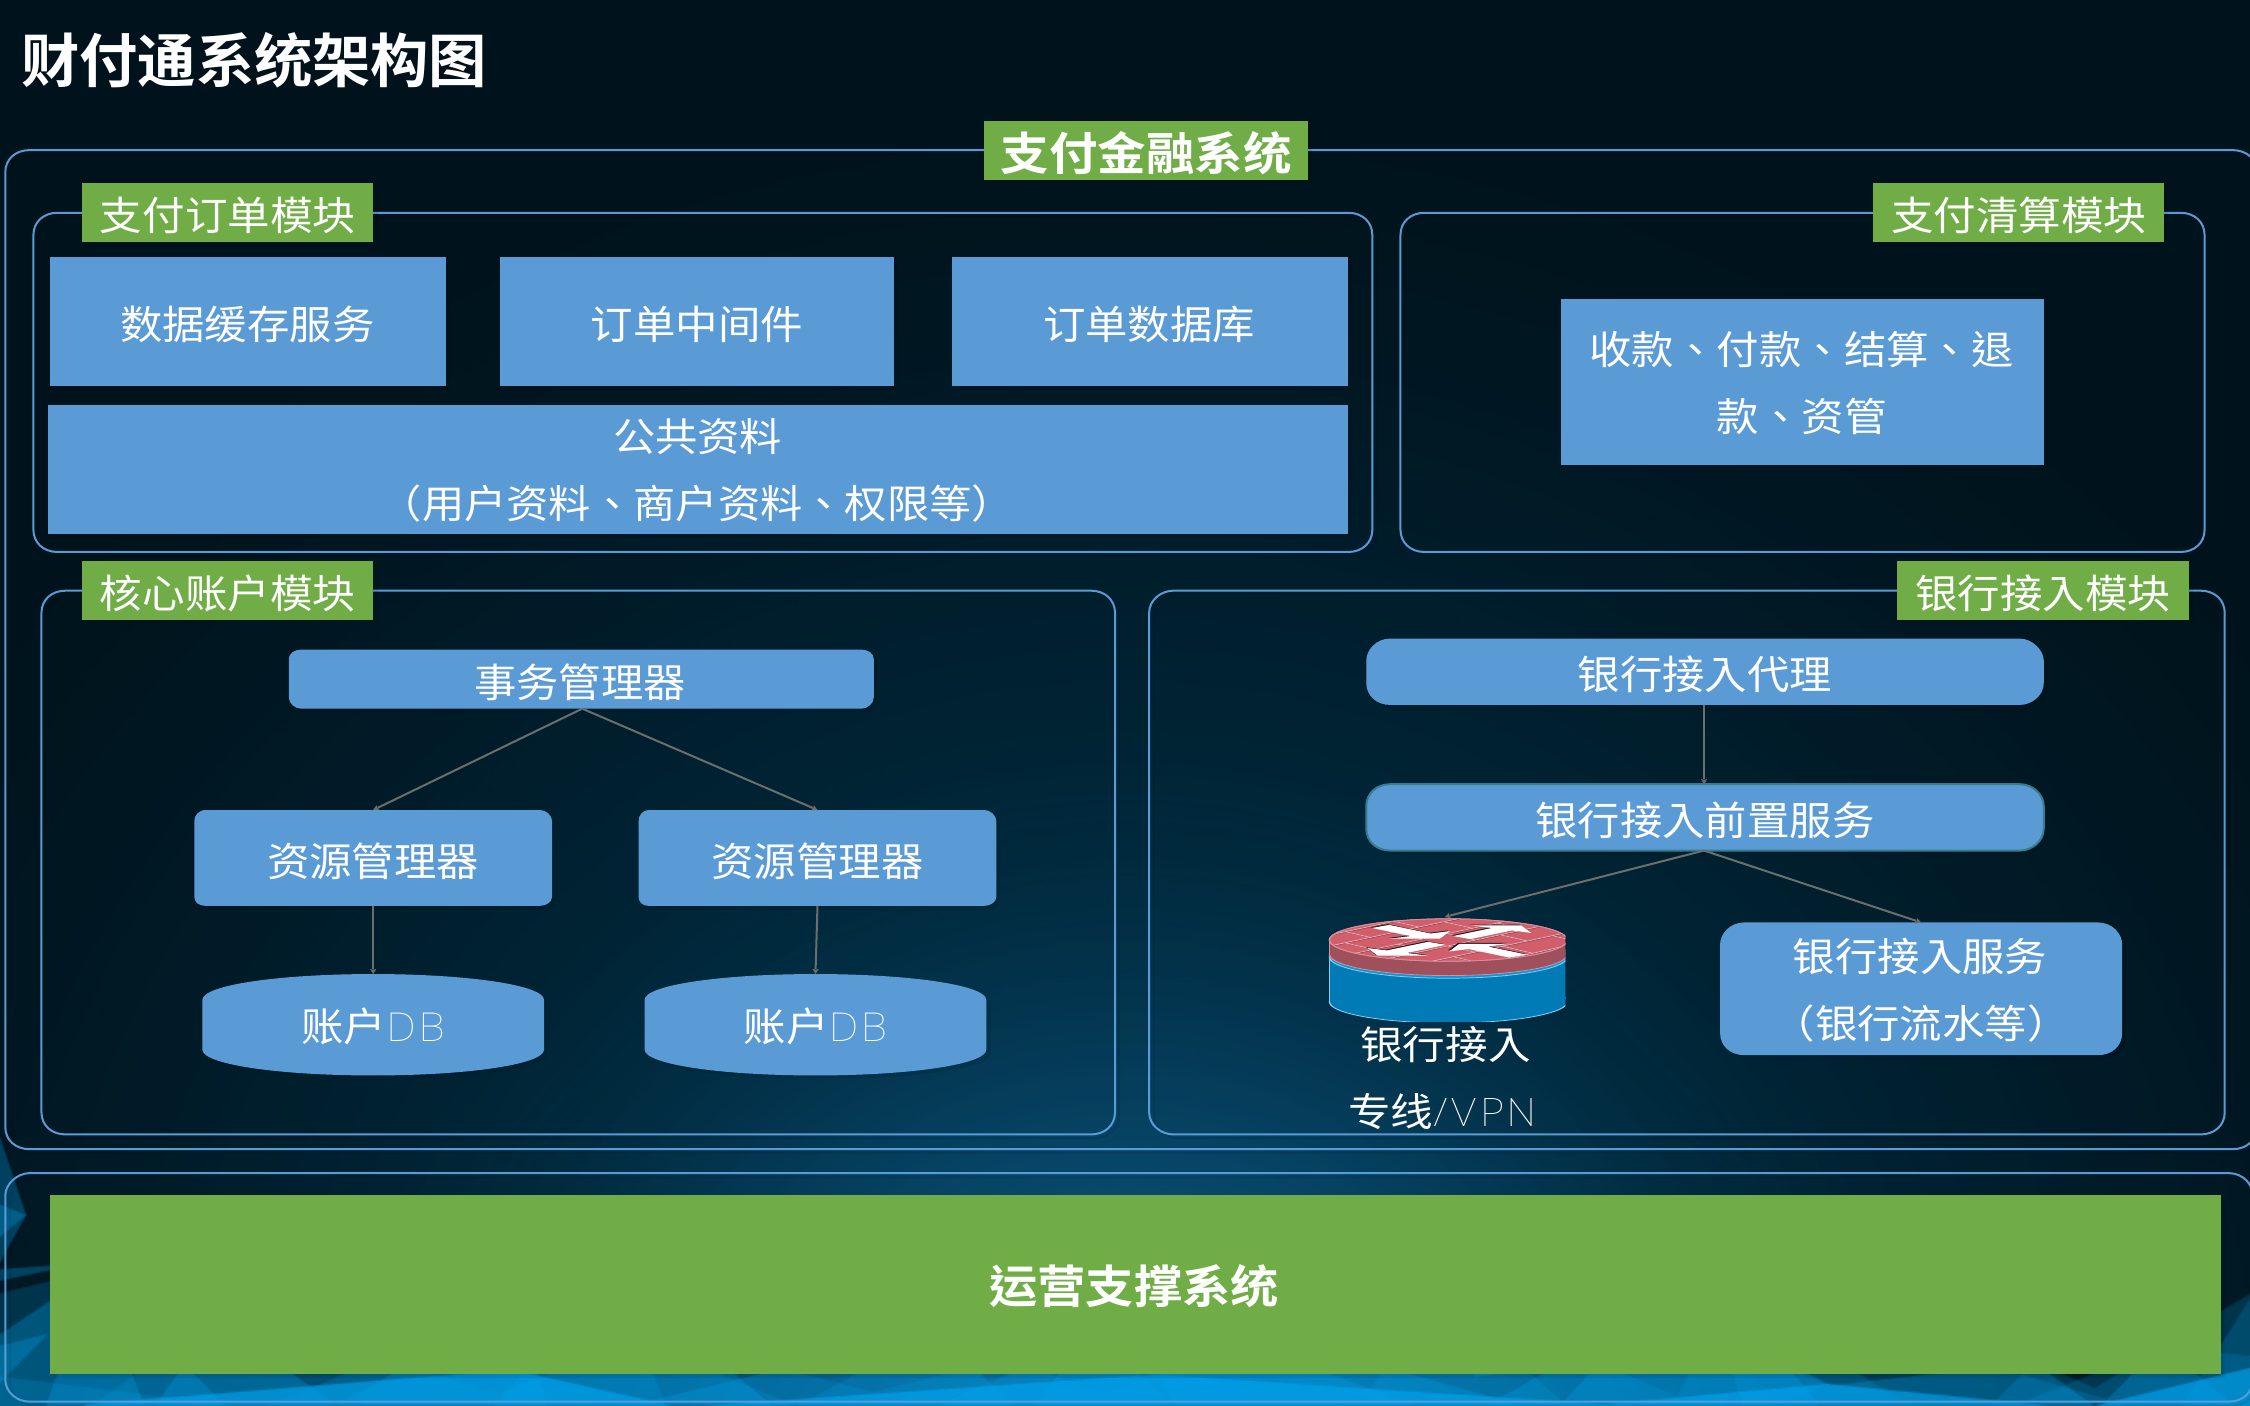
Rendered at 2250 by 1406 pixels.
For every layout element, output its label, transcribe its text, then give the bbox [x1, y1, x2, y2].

picture [0, 0, 2250, 1383]
text_box 财付通系统架构图 [6, 16, 1168, 102]
